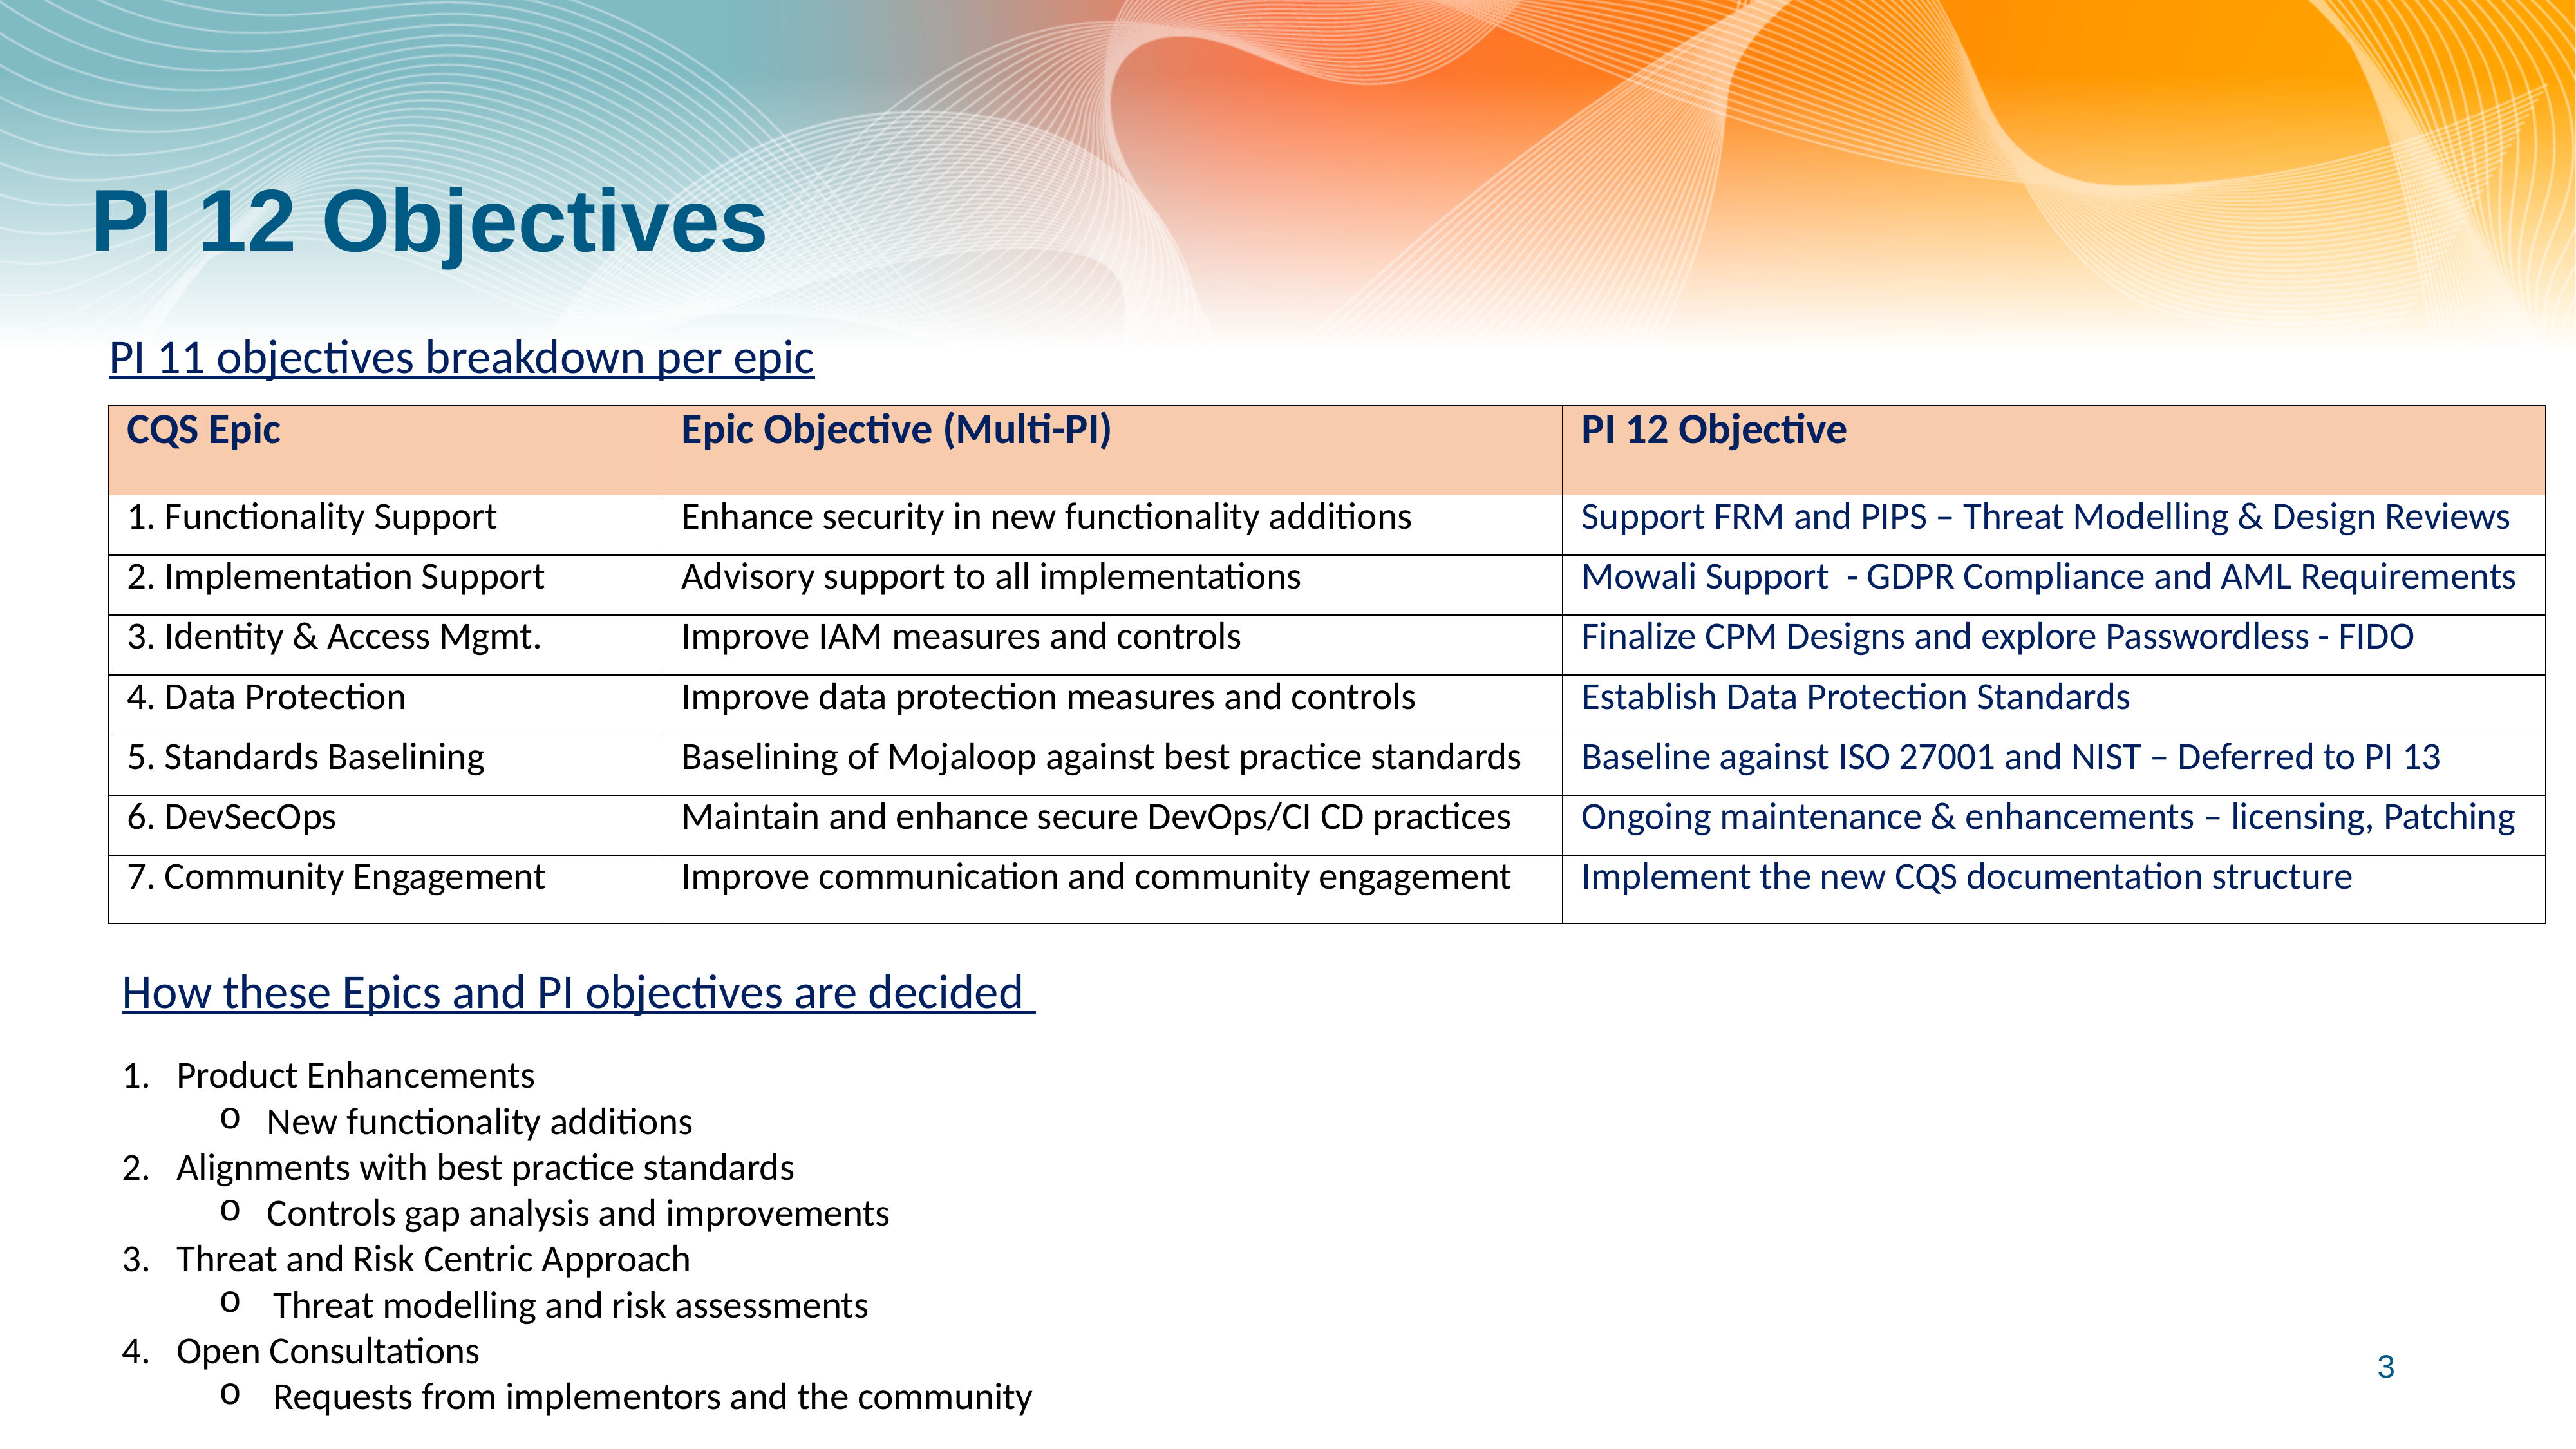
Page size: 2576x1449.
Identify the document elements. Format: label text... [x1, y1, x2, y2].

table_cell 7. Community Engagement [109, 856, 663, 923]
table_cell 2. Implementation Support [109, 556, 663, 614]
table_cell 3. Identity & Access Mgmt. [109, 616, 663, 674]
table_cell 4. Data Protection [109, 676, 663, 735]
text_box How these Epics and PI objectives are decided Product Enhancements New functionality additions Alignments with best practice standards Controls gap analysis and improvements Threat and Risk Centric Approach Threat modelling and risk assessments Open Consultations Requests from implementors and the community [113, 955, 2185, 1449]
table_cell 6. DevSecOps [109, 796, 663, 855]
table_header PI 12 Objective [1563, 406, 2545, 495]
table_cell Establish Data Protection Standards [1563, 676, 2545, 735]
table_cell Baselining of Mojaloop against best practice standards [663, 735, 1562, 795]
table_cell Advisory support to all implementations [663, 556, 1562, 614]
picture [0, 0, 2576, 1449]
title PI 12 Objectives [80, 82, 2302, 363]
table_cell Maintain and enhance secure DevOps/CI CD practices [663, 796, 1562, 855]
text_box PI 11 objectives breakdown per epic [99, 320, 1129, 388]
table_cell Finalize CPM Designs and explore Passwordless - FIDO [1563, 616, 2545, 674]
table_cell Baseline against ISO 27001 and NIST – Deferred to PI 13 [1563, 735, 2545, 795]
table_cell 5. Standards Baselining [109, 735, 663, 795]
slide_number 3 [2185, 1327, 2405, 1404]
table_header CQS Epic [109, 406, 663, 495]
table_header Epic Objective (Multi-PI) [663, 406, 1562, 495]
table_cell Improve communication and community engagement [663, 856, 1562, 923]
table_cell Mowali Support - GDPR Compliance and AML Requirements [1563, 556, 2545, 614]
table_cell 1. Functionality Support [109, 495, 663, 554]
table_cell Implement the new CQS documentation structure [1563, 856, 2545, 923]
table_cell Support FRM and PIPS – Threat Modelling & Design Reviews [1563, 495, 2545, 554]
table_cell Improve IAM measures and controls [663, 616, 1562, 674]
table_cell Ongoing maintenance & enhancements – licensing, Patching [1563, 796, 2545, 855]
table_cell Improve data protection measures and controls [663, 676, 1562, 735]
table_cell Enhance security in new functionality additions [663, 495, 1562, 554]
